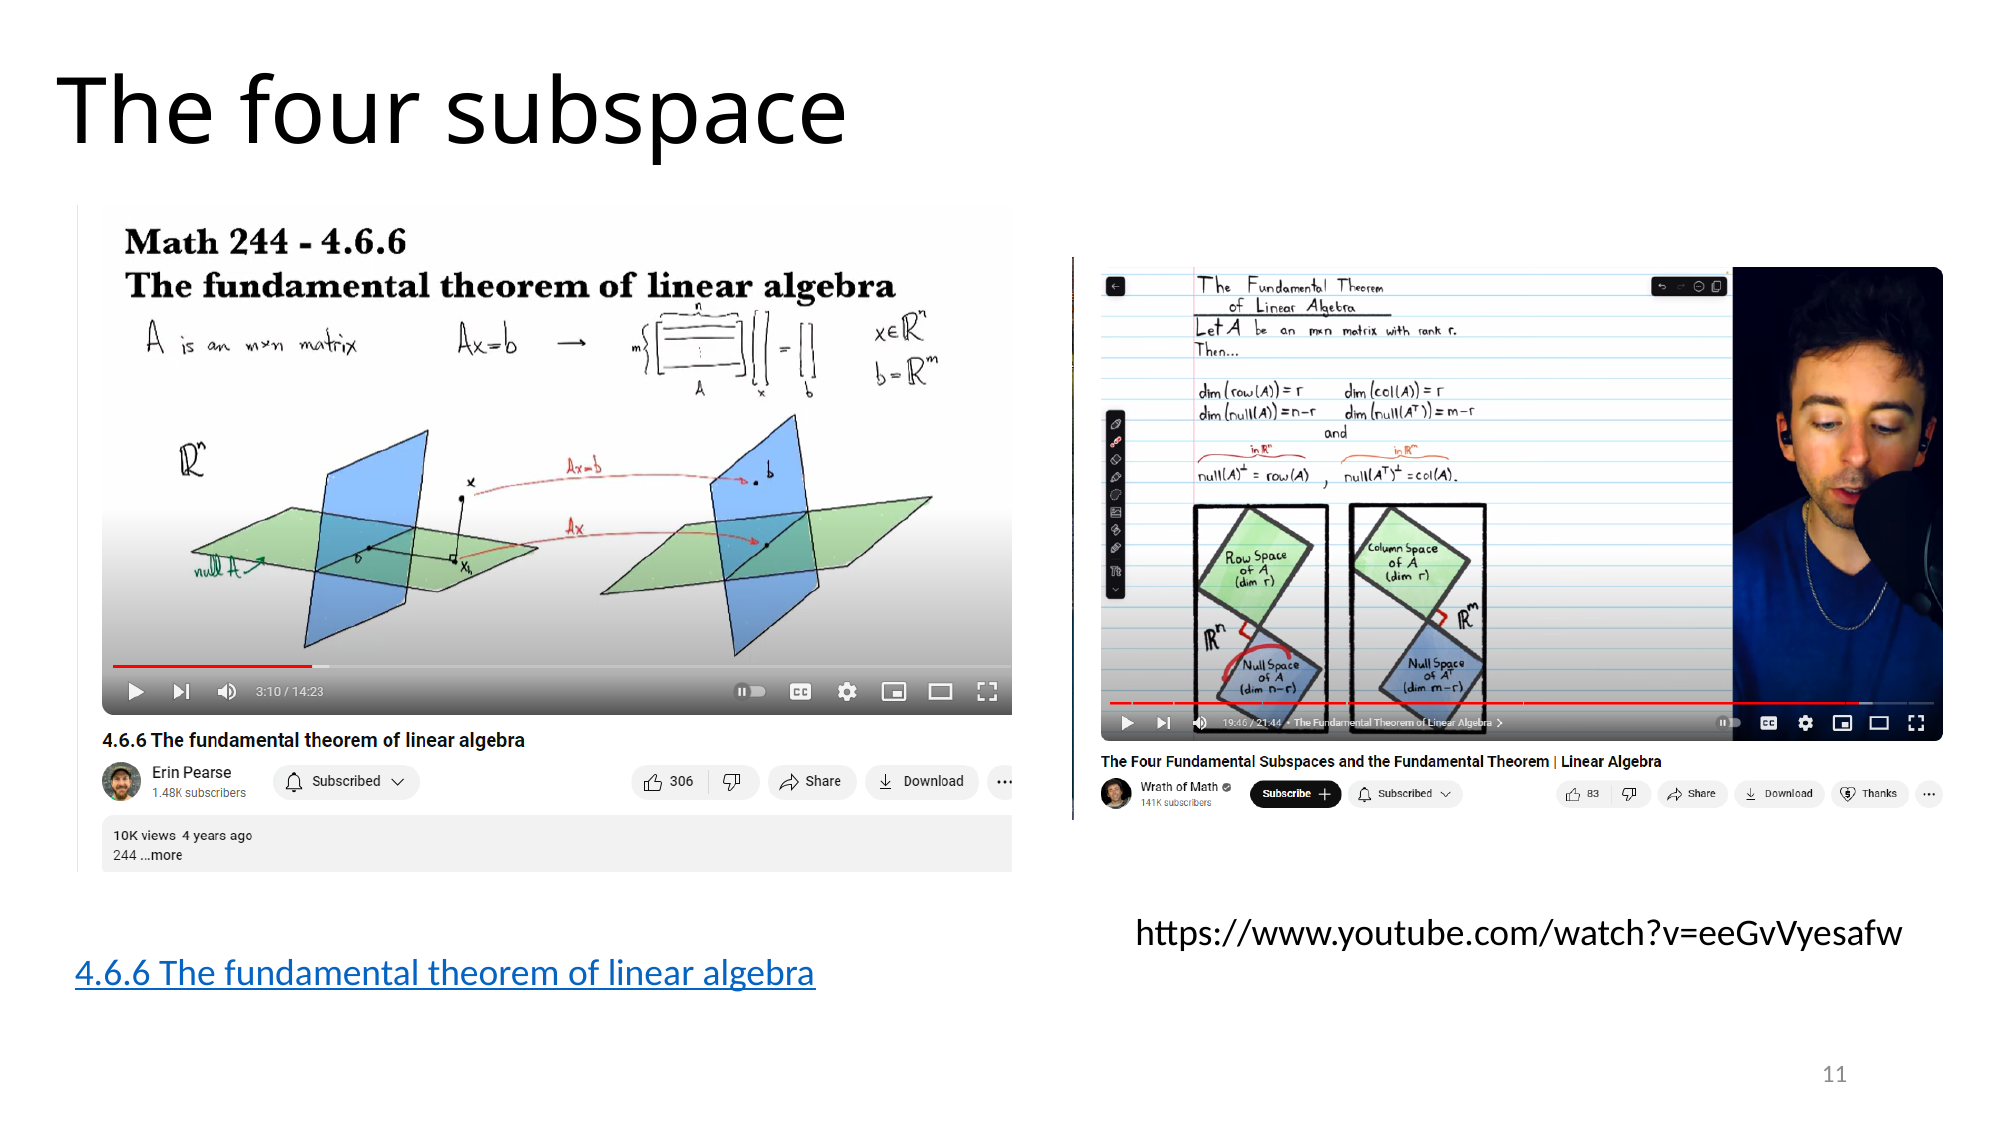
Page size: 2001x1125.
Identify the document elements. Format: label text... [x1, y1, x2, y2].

picture [77, 205, 1013, 872]
text_box https://www.youtube.com/watch?v=eeGvVyesafw [1120, 900, 2000, 961]
picture [1072, 257, 1951, 820]
text_box 4.6.6 The fundamental theorem of linear algebra [60, 940, 1121, 1000]
slide_number 11 [1412, 1042, 1863, 1103]
title The four subspace [41, 5, 1767, 223]
